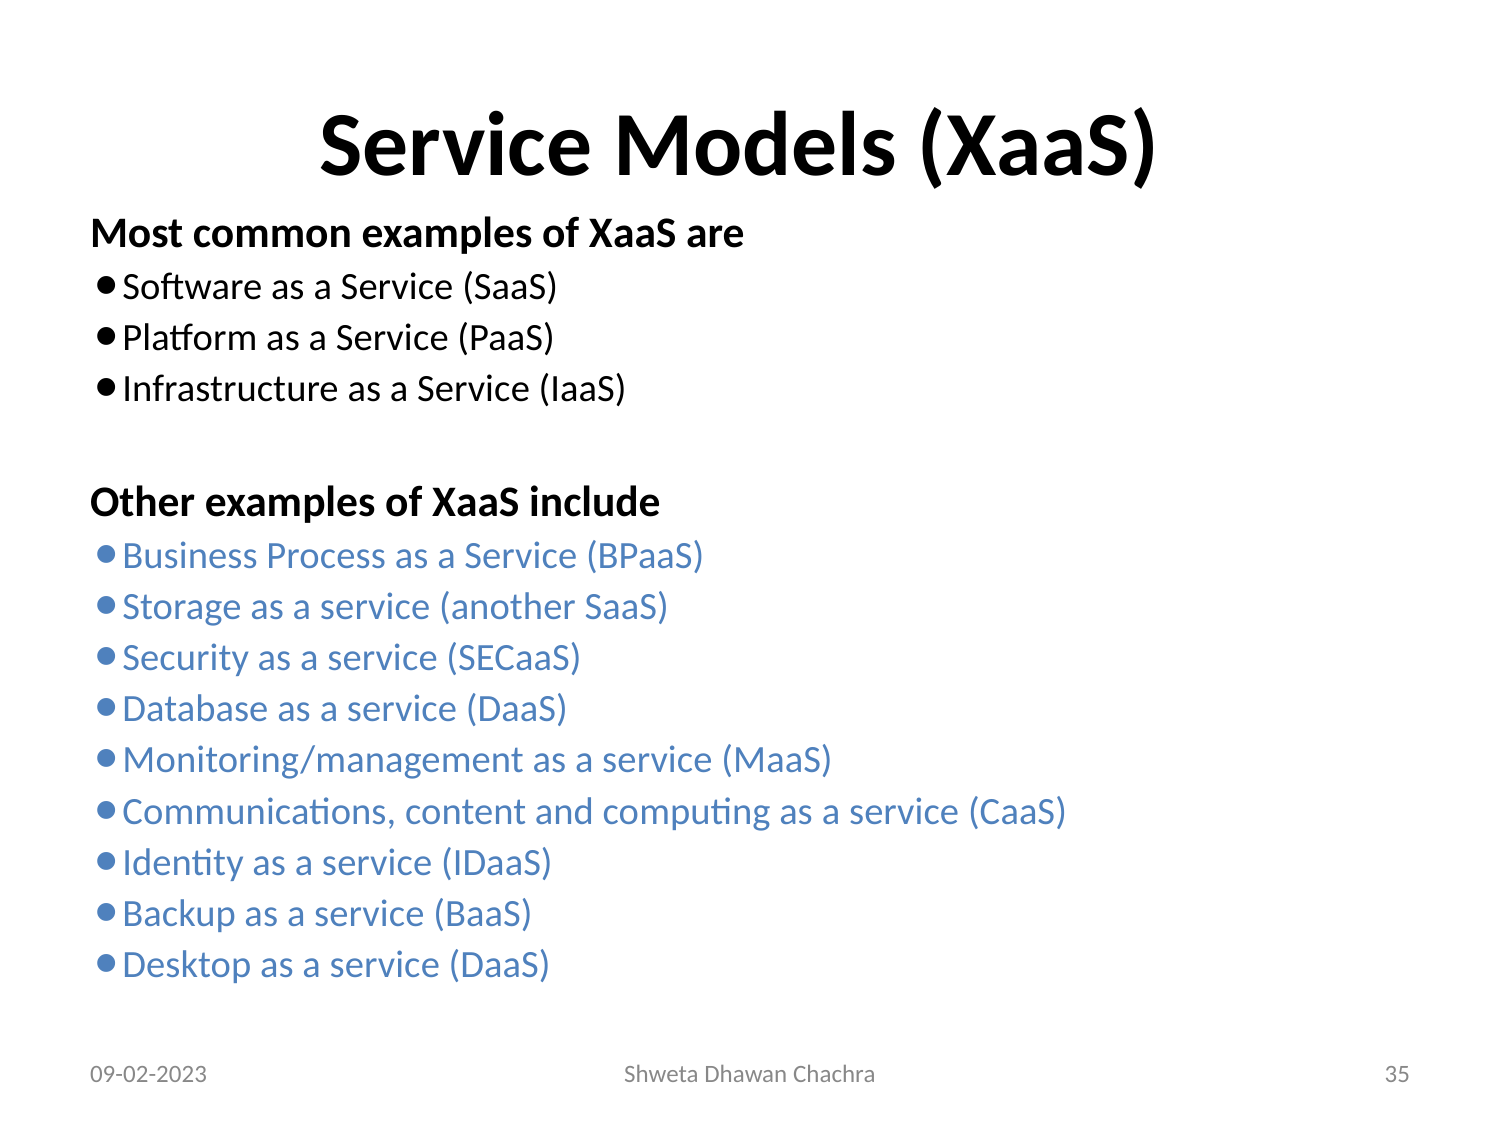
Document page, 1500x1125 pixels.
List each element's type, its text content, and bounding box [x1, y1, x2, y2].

footer Shweta Dhawan Chachra [512, 1042, 988, 1103]
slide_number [75, 1042, 425, 1103]
title Service Models (XaaS) [75, 45, 1425, 196]
list Most common examples of XaaS are ⚫Software as a Service (SaaS) ⚫Platform as a Service (PaaS) ⚫Infrastructure as a Service (IaaS) Other examples of XaaS include ⚫Business Process as a Service (BPaaS) ⚫Storage as a service (another SaaS) ⚫Security as a service (SECaaS) ⚫Database as a service (DaaS) ⚫Monitoring/management as a service (MaaS) ⚫Communications, content and computing as a service (CaaS) ⚫Identity as a service (IDaaS) ⚫Backup as a service (BaaS) ⚫Desktop as a service (DaaS) [75, 196, 1425, 1005]
slide_number ‹#› [1074, 1042, 1425, 1103]
